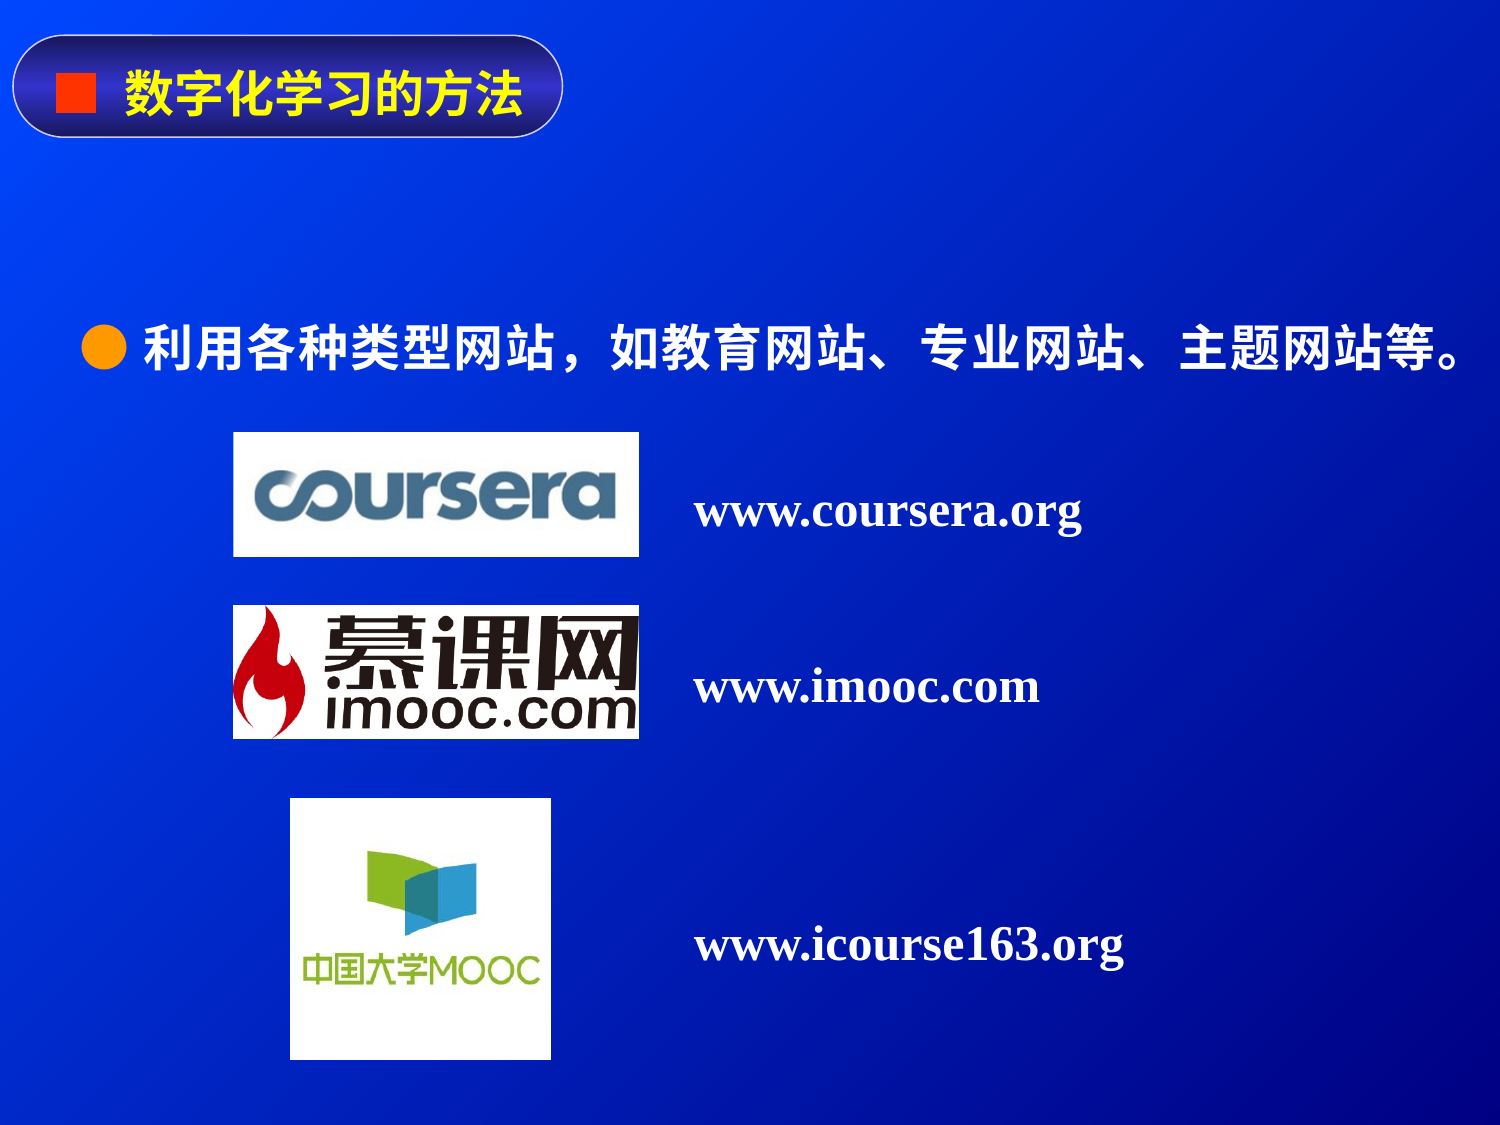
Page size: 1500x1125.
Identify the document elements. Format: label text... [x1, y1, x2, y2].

picture [233, 605, 640, 739]
text_box www.imooc.com [678, 633, 1056, 721]
text_box www.icourse163.org [678, 891, 1140, 978]
text_box www.coursera.org [678, 456, 1098, 544]
picture [290, 798, 552, 1060]
text_box ■ 数字化学习的方法 [12, 35, 563, 138]
text_box ●利用各种类型网站，如教育网站、专业网站、主题网站等。 [64, 302, 1453, 384]
picture [233, 432, 640, 557]
